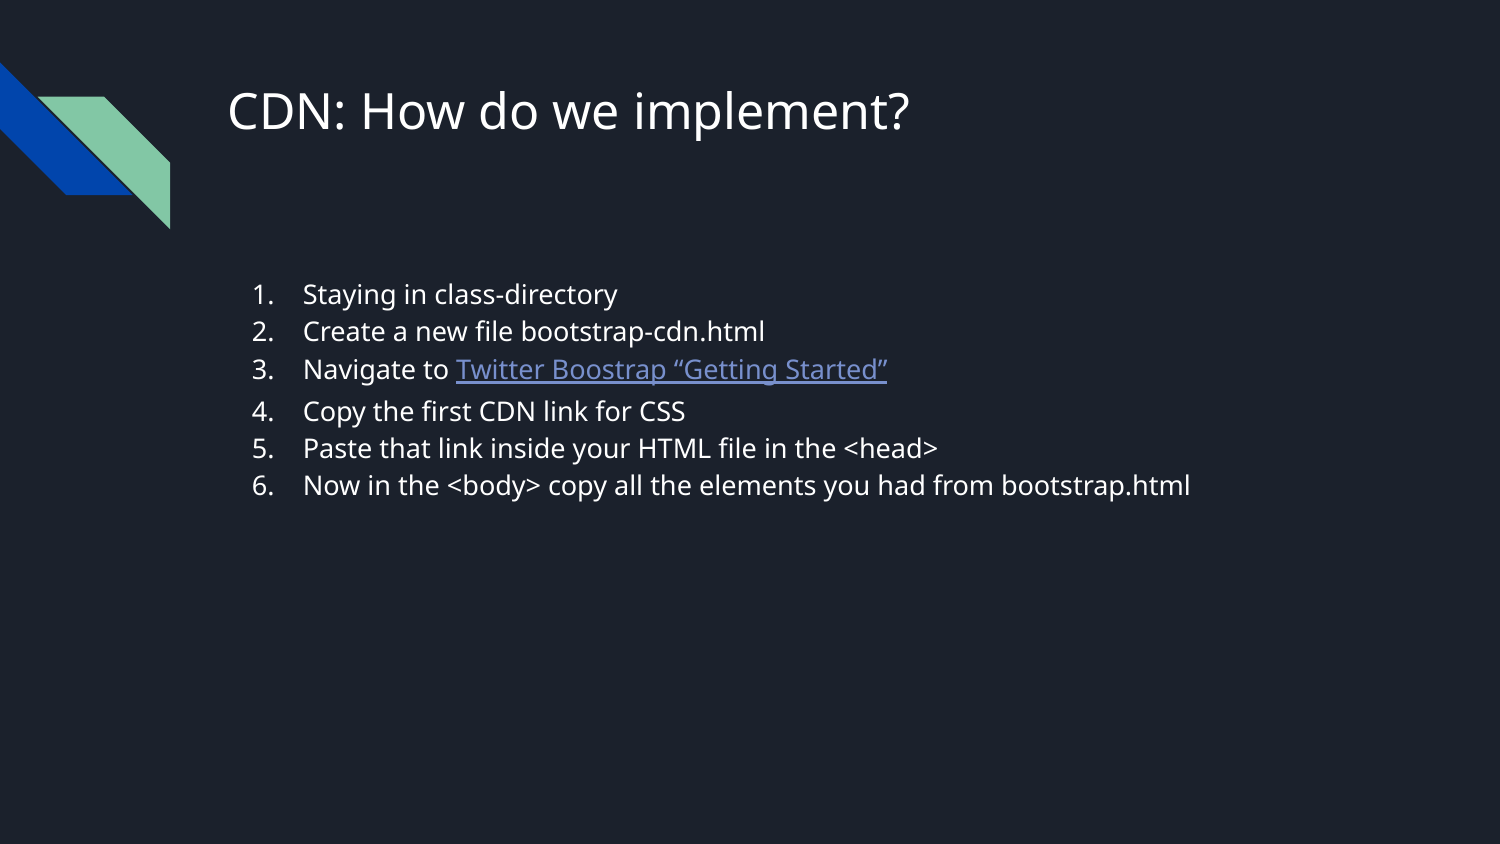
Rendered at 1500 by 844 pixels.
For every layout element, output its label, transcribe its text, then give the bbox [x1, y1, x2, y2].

list Staying in class-directory Create a new file bootstrap-cdn.html Navigate to Twitter Boostrap “Getting Started” Copy the first CDN link for CSS Paste that link inside your HTML file in the <head> Now in the <body> copy all the elements you had from bootstrap.html [212, 257, 1368, 735]
title CDN: How do we implement? [212, 64, 1368, 215]
